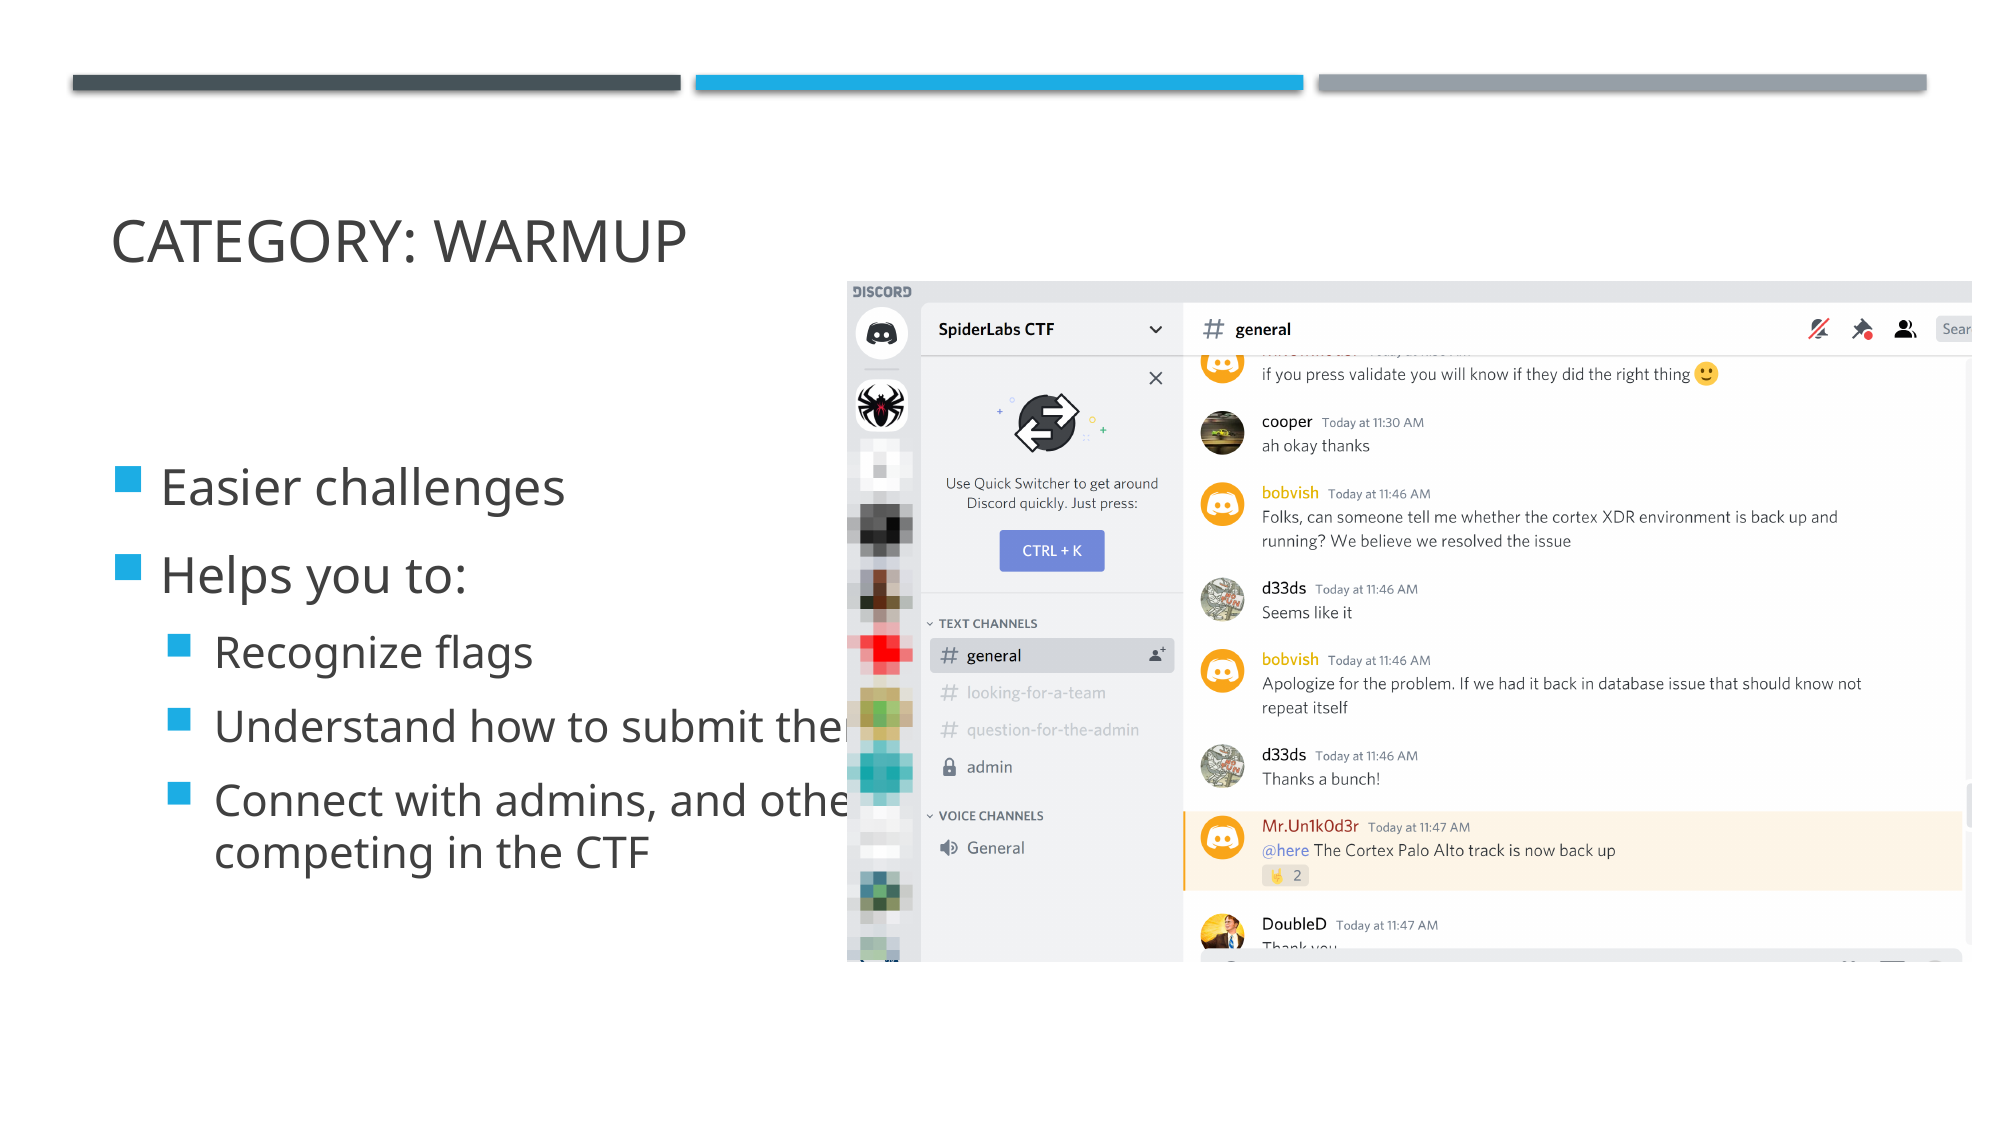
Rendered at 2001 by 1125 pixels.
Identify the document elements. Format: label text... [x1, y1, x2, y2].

list Easier challenges Helps you to: Recognize flags Understand how to submit them Connect with admins, and others competing in the CTF [95, 365, 841, 962]
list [847, 281, 1972, 962]
title Category: warmup [95, 119, 1905, 282]
